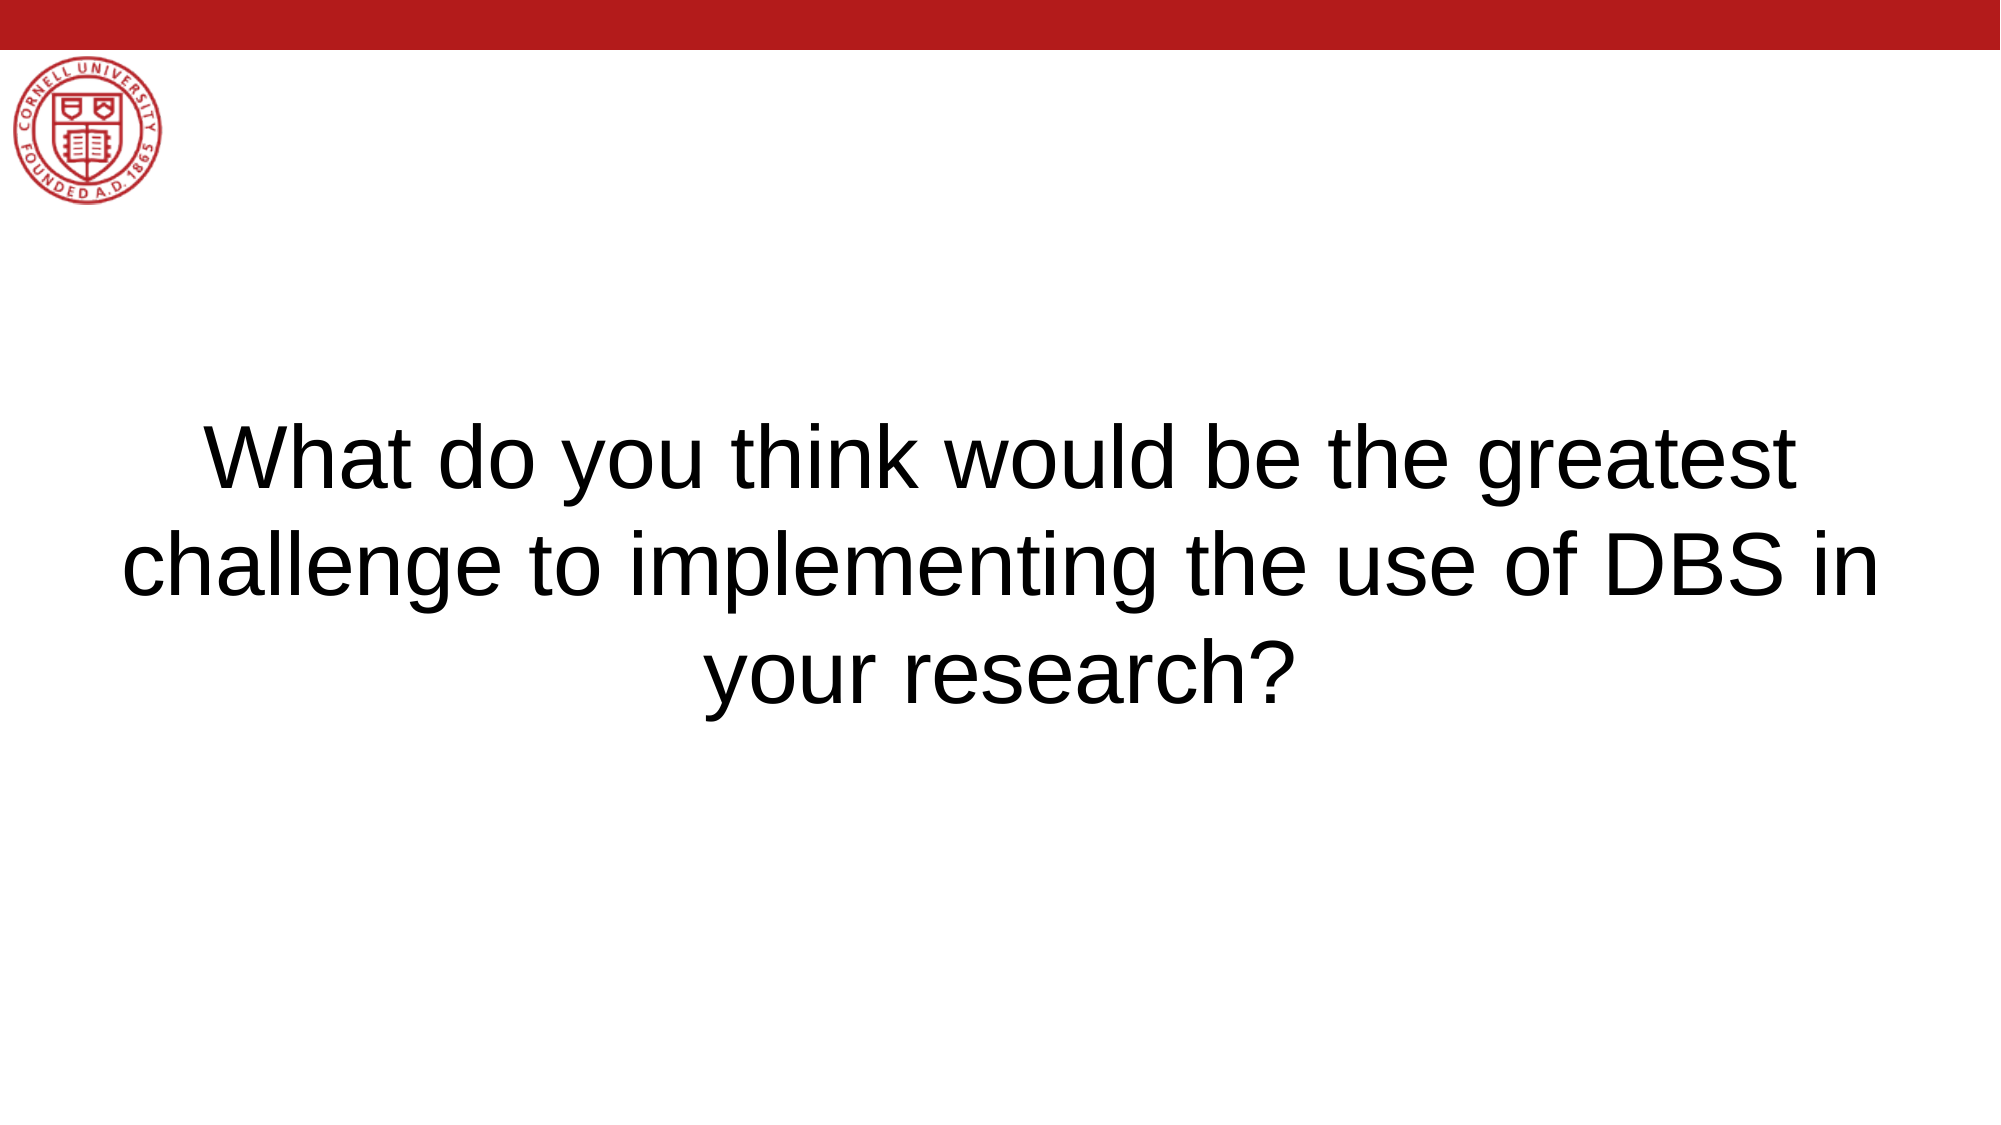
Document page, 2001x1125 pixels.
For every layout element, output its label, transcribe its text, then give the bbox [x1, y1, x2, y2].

picture [0, 0, 2000, 50]
title What do you think would be the greatest challenge to implementing the use of DBS in your research? [116, 396, 1883, 722]
picture [13, 56, 164, 205]
